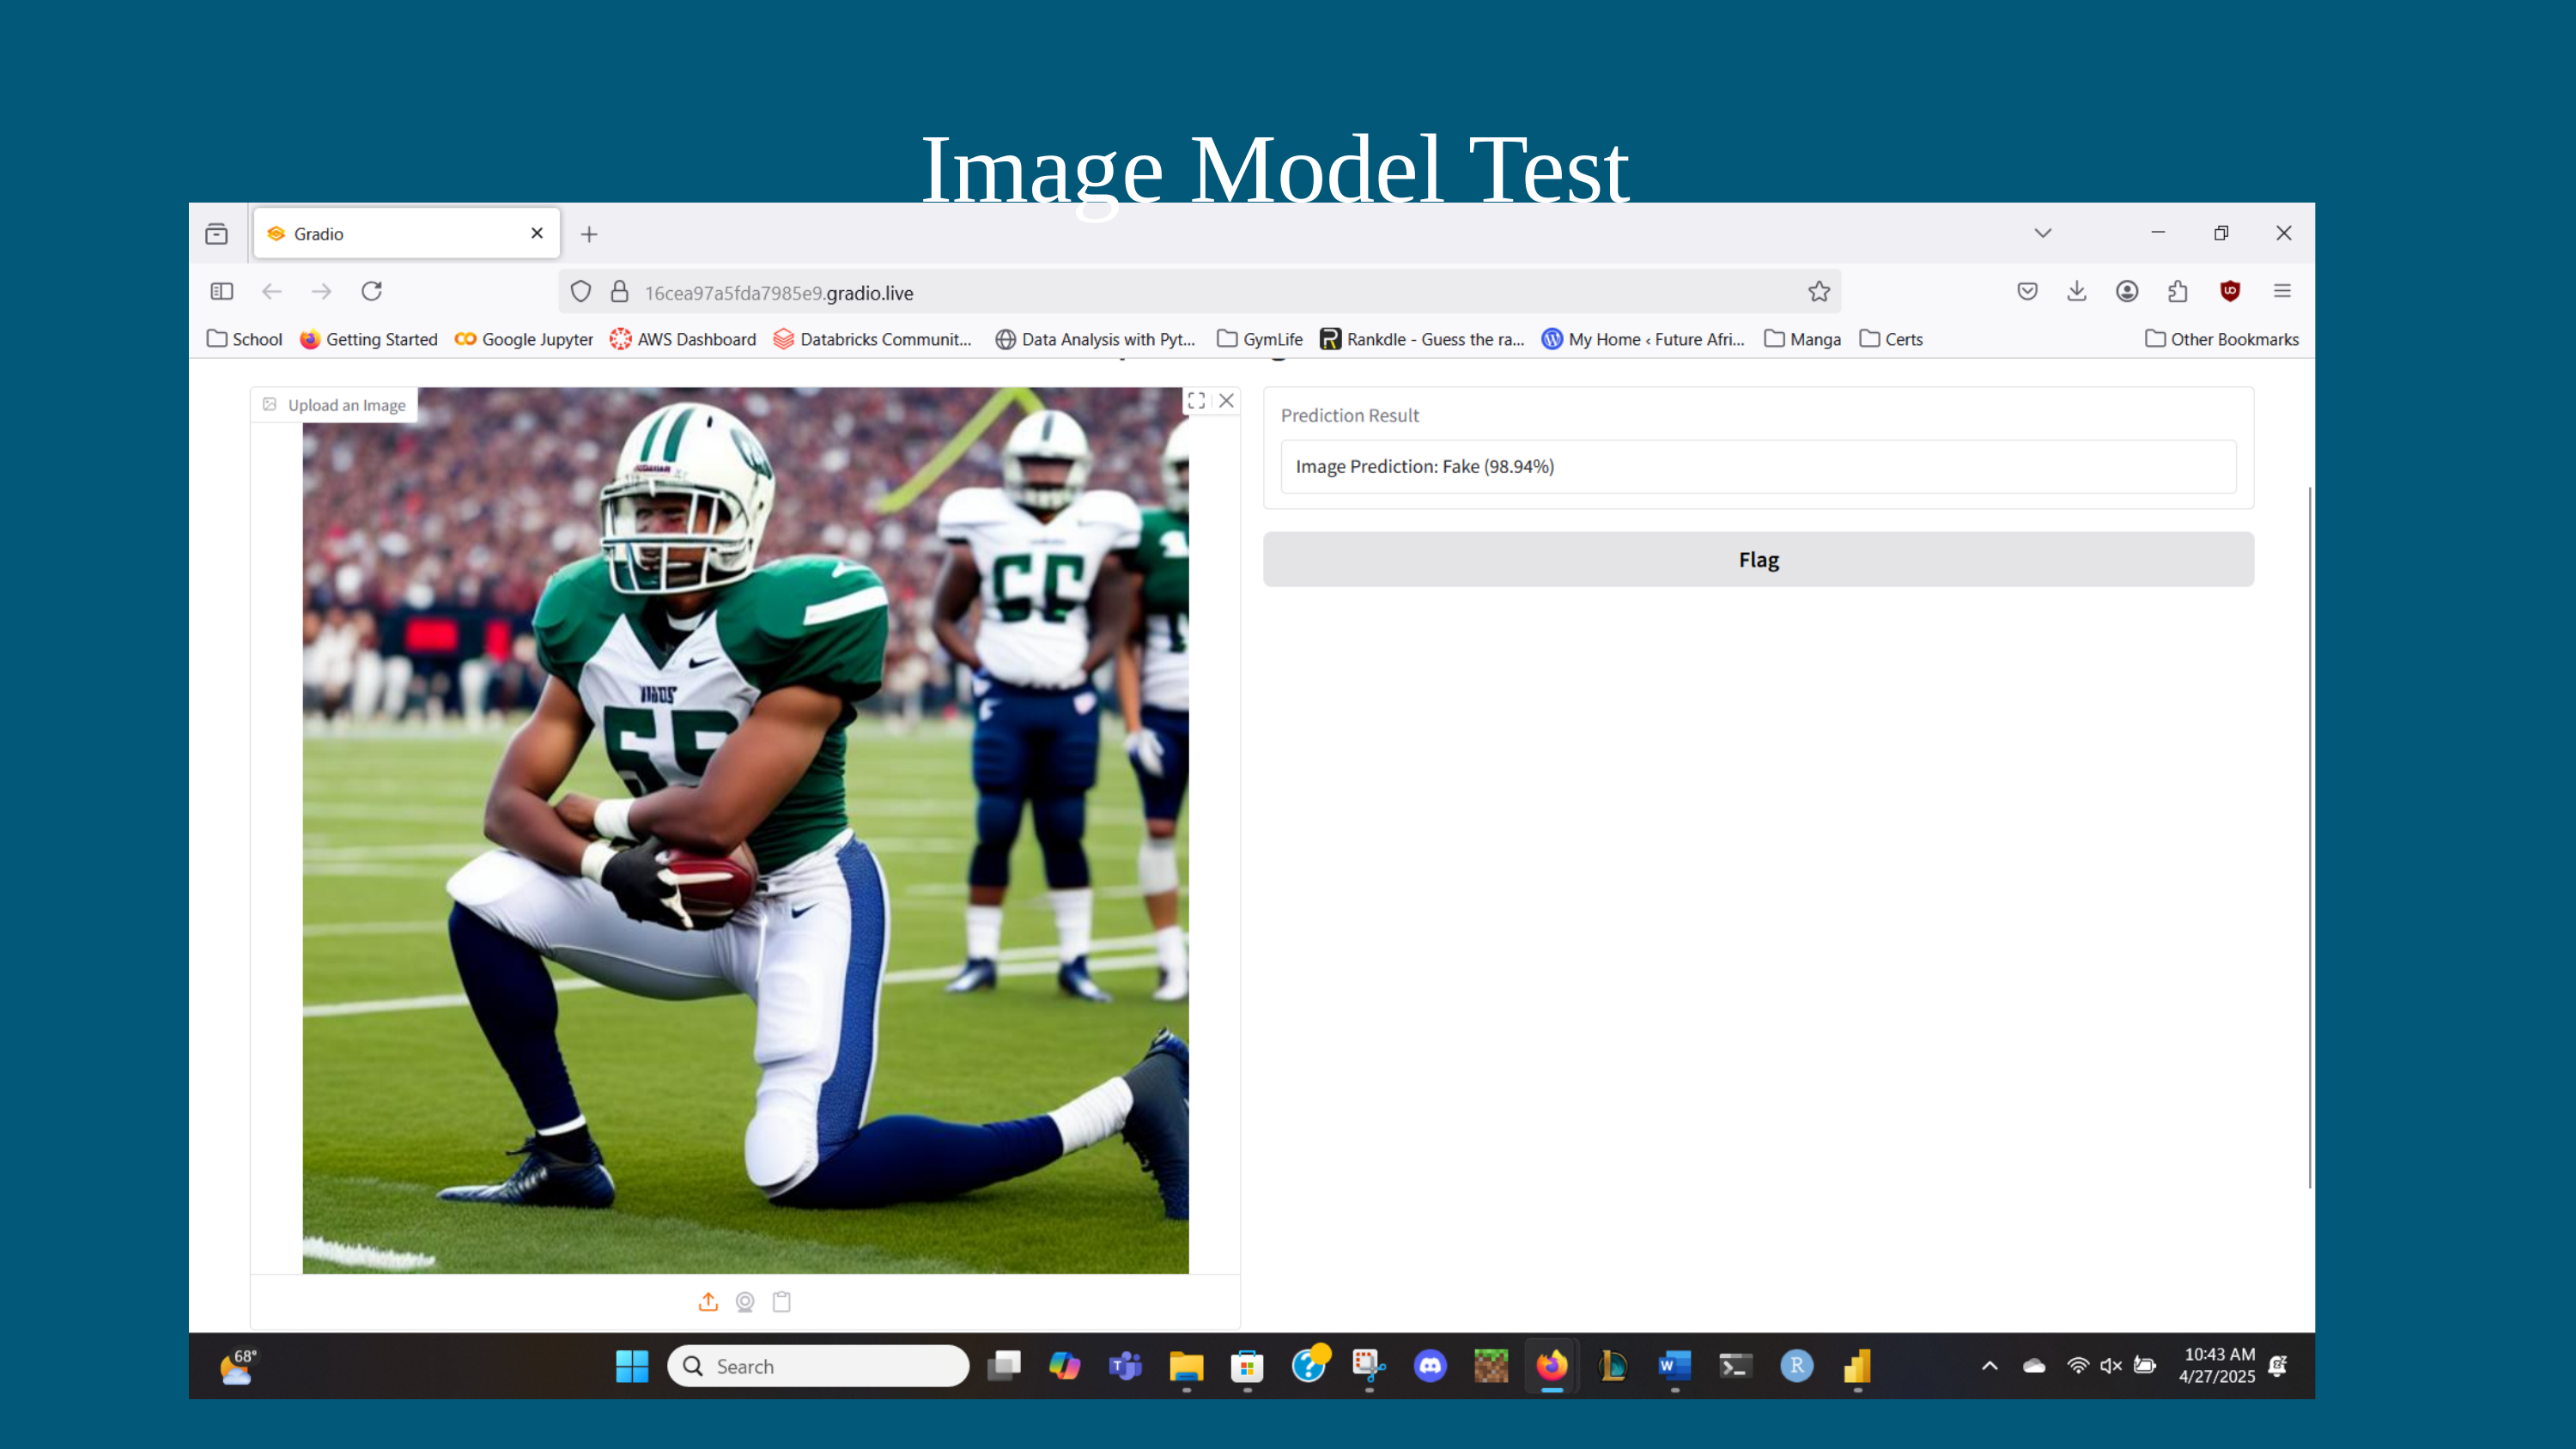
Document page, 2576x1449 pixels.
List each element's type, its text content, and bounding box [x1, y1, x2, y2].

text_box Image Model Test [899, 57, 1677, 222]
text_box [189, 203, 2316, 1399]
